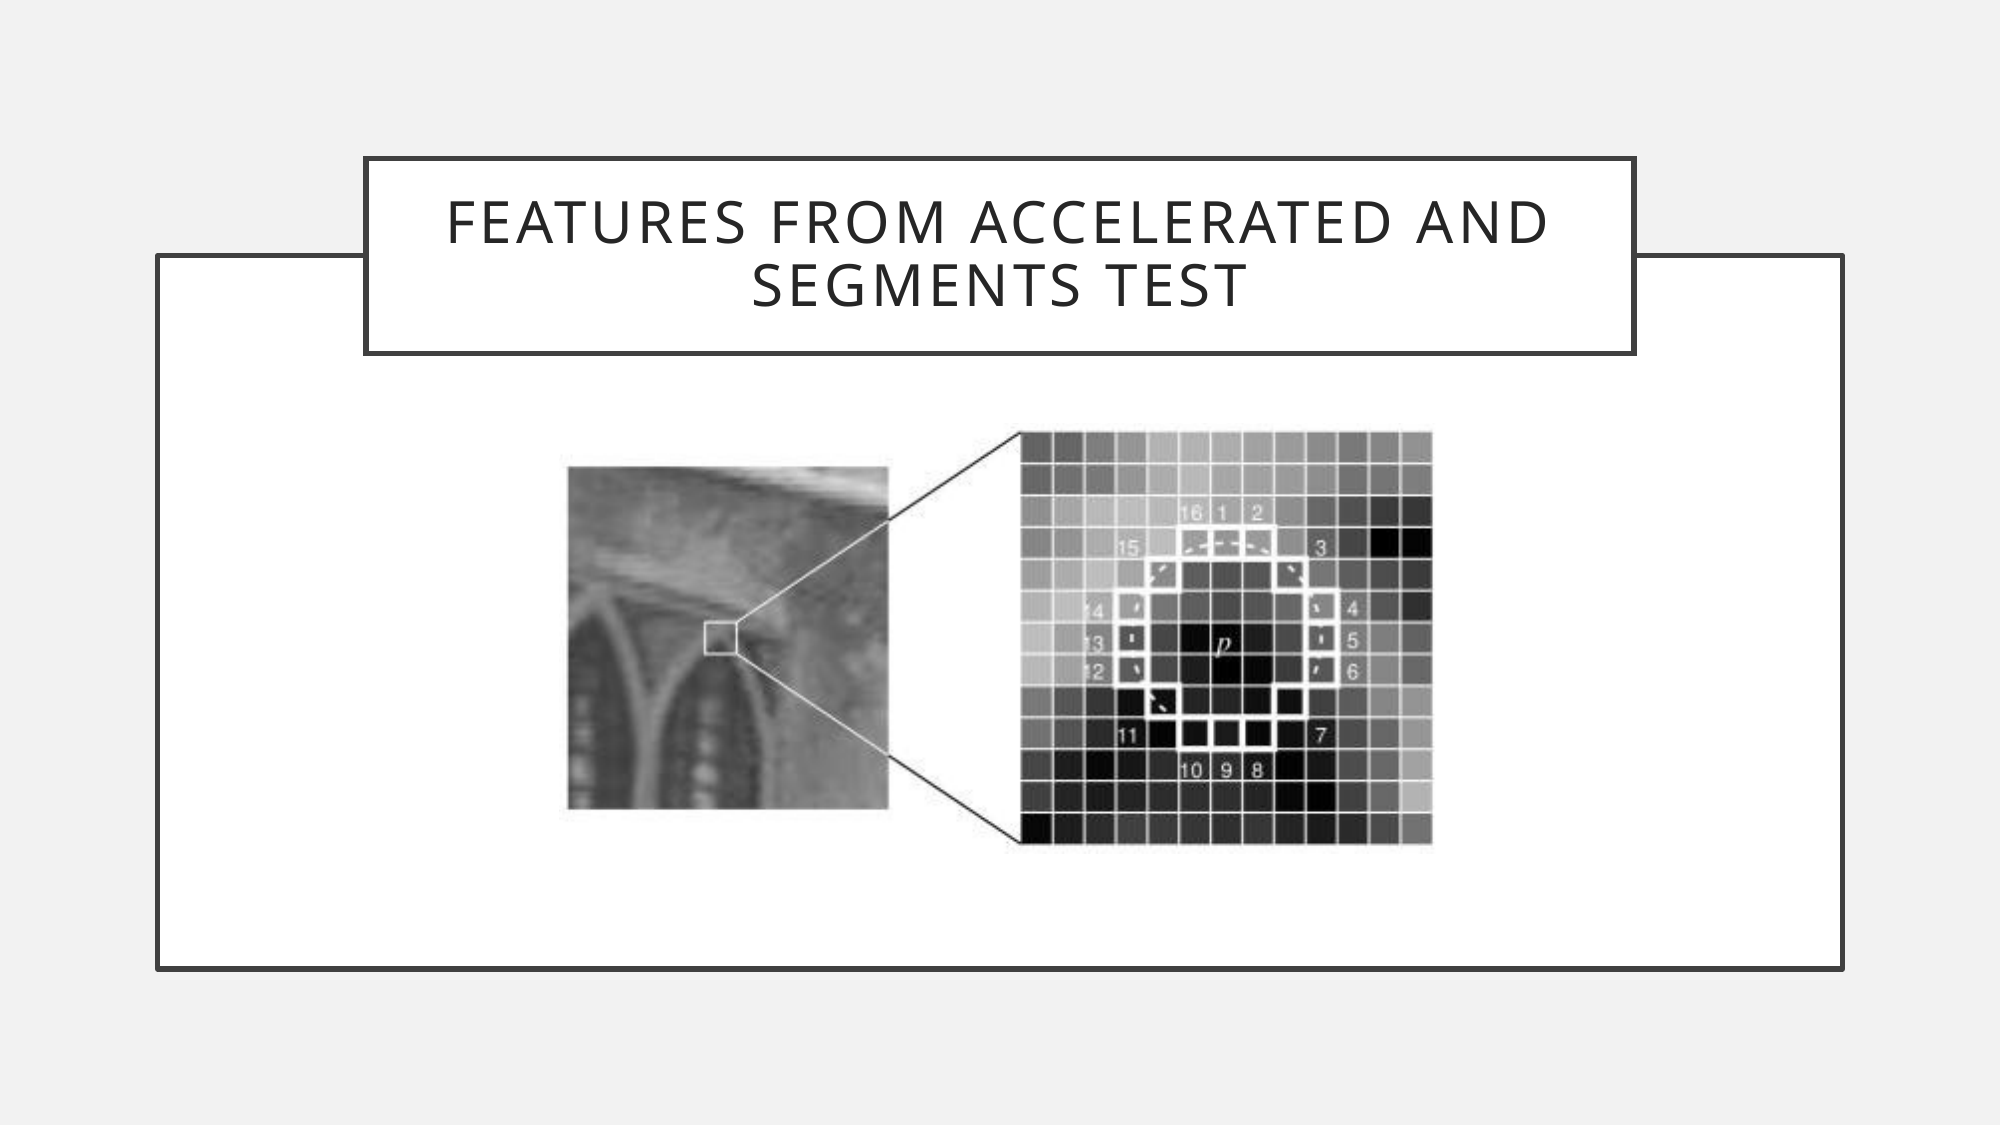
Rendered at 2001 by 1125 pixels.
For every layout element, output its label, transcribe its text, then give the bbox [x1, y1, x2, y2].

picture [559, 423, 1441, 854]
title Features from accelerated and segments test [363, 156, 1637, 356]
text_box [156, 255, 1843, 970]
